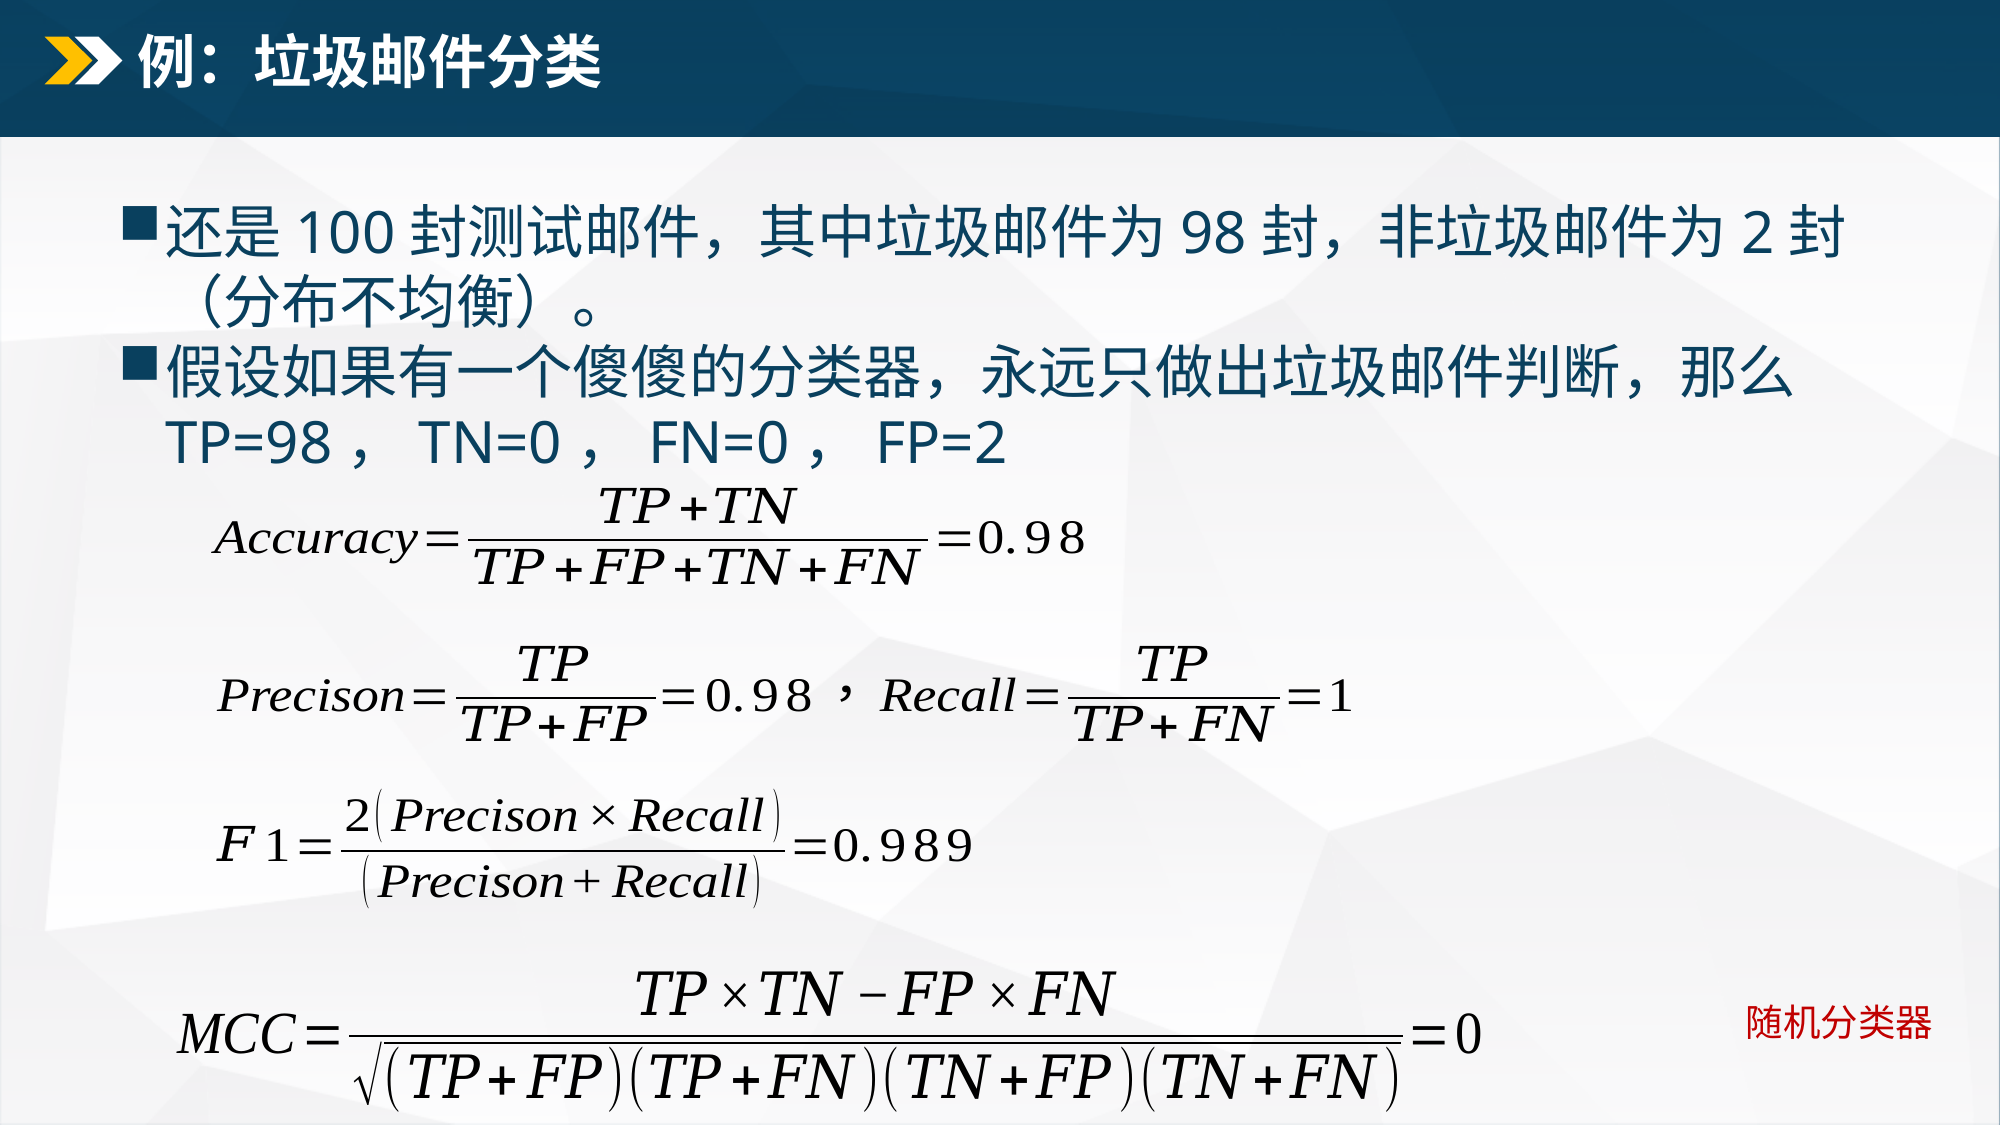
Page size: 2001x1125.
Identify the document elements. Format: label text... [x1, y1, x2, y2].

text_box 随机分类器 [1730, 991, 1957, 1052]
list 还是100封测试邮件，其中垃圾邮件为98封，非垃圾邮件为2封（分布不均衡）。 假设如果有一个傻傻的分类器，永远只做出垃圾邮件判断，那么TP=98，TN=0，FN=0，FP=2 [103, 188, 1960, 1048]
title 例：垃圾邮件分类 [122, 25, 1723, 137]
picture [0, 0, 2000, 1125]
